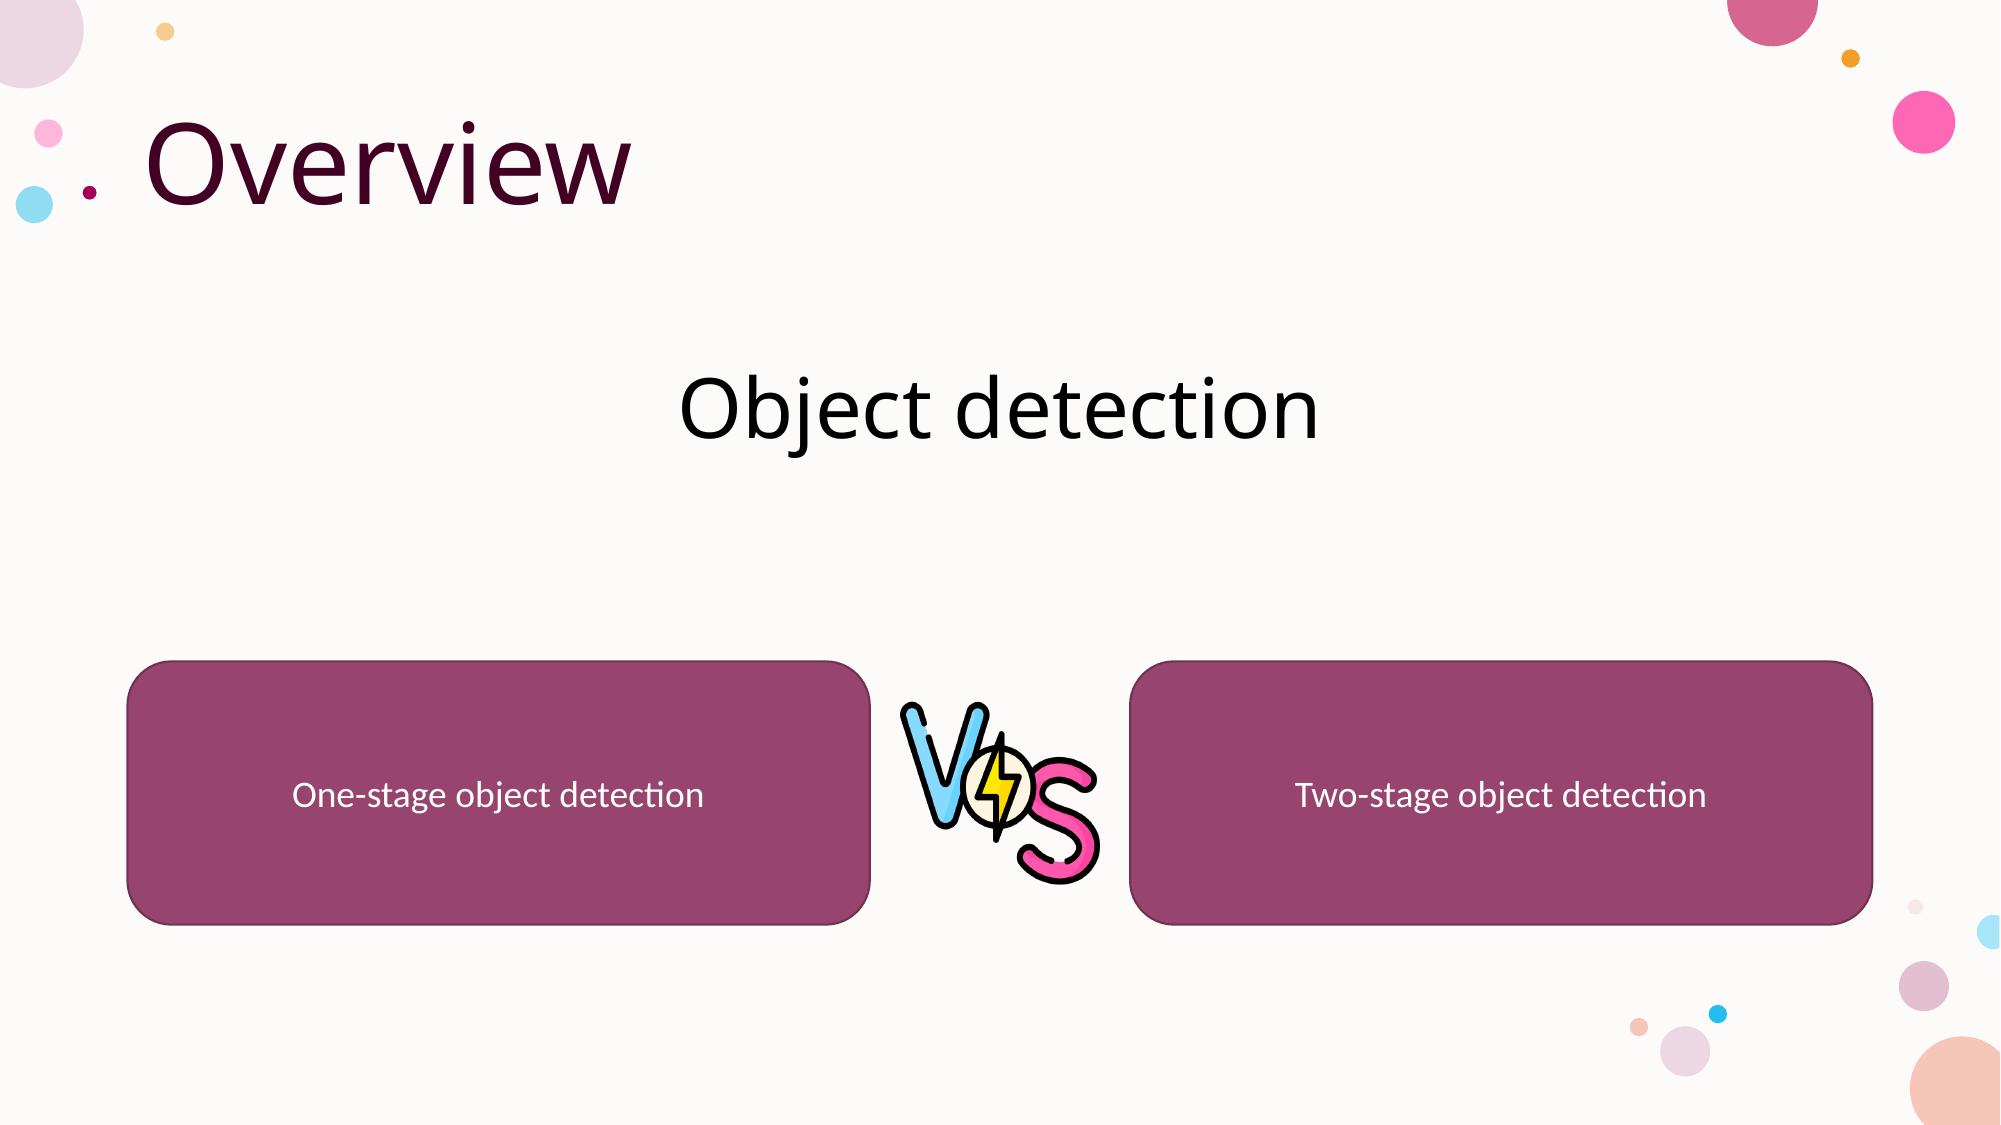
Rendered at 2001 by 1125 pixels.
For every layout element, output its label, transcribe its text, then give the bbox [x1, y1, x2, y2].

title Overview [127, 59, 1877, 278]
picture [900, 684, 1100, 902]
text_box Two-stage object detection [1129, 660, 1874, 926]
text_box Object detection [662, 347, 1338, 463]
text_box One-stage object detection [126, 660, 871, 926]
